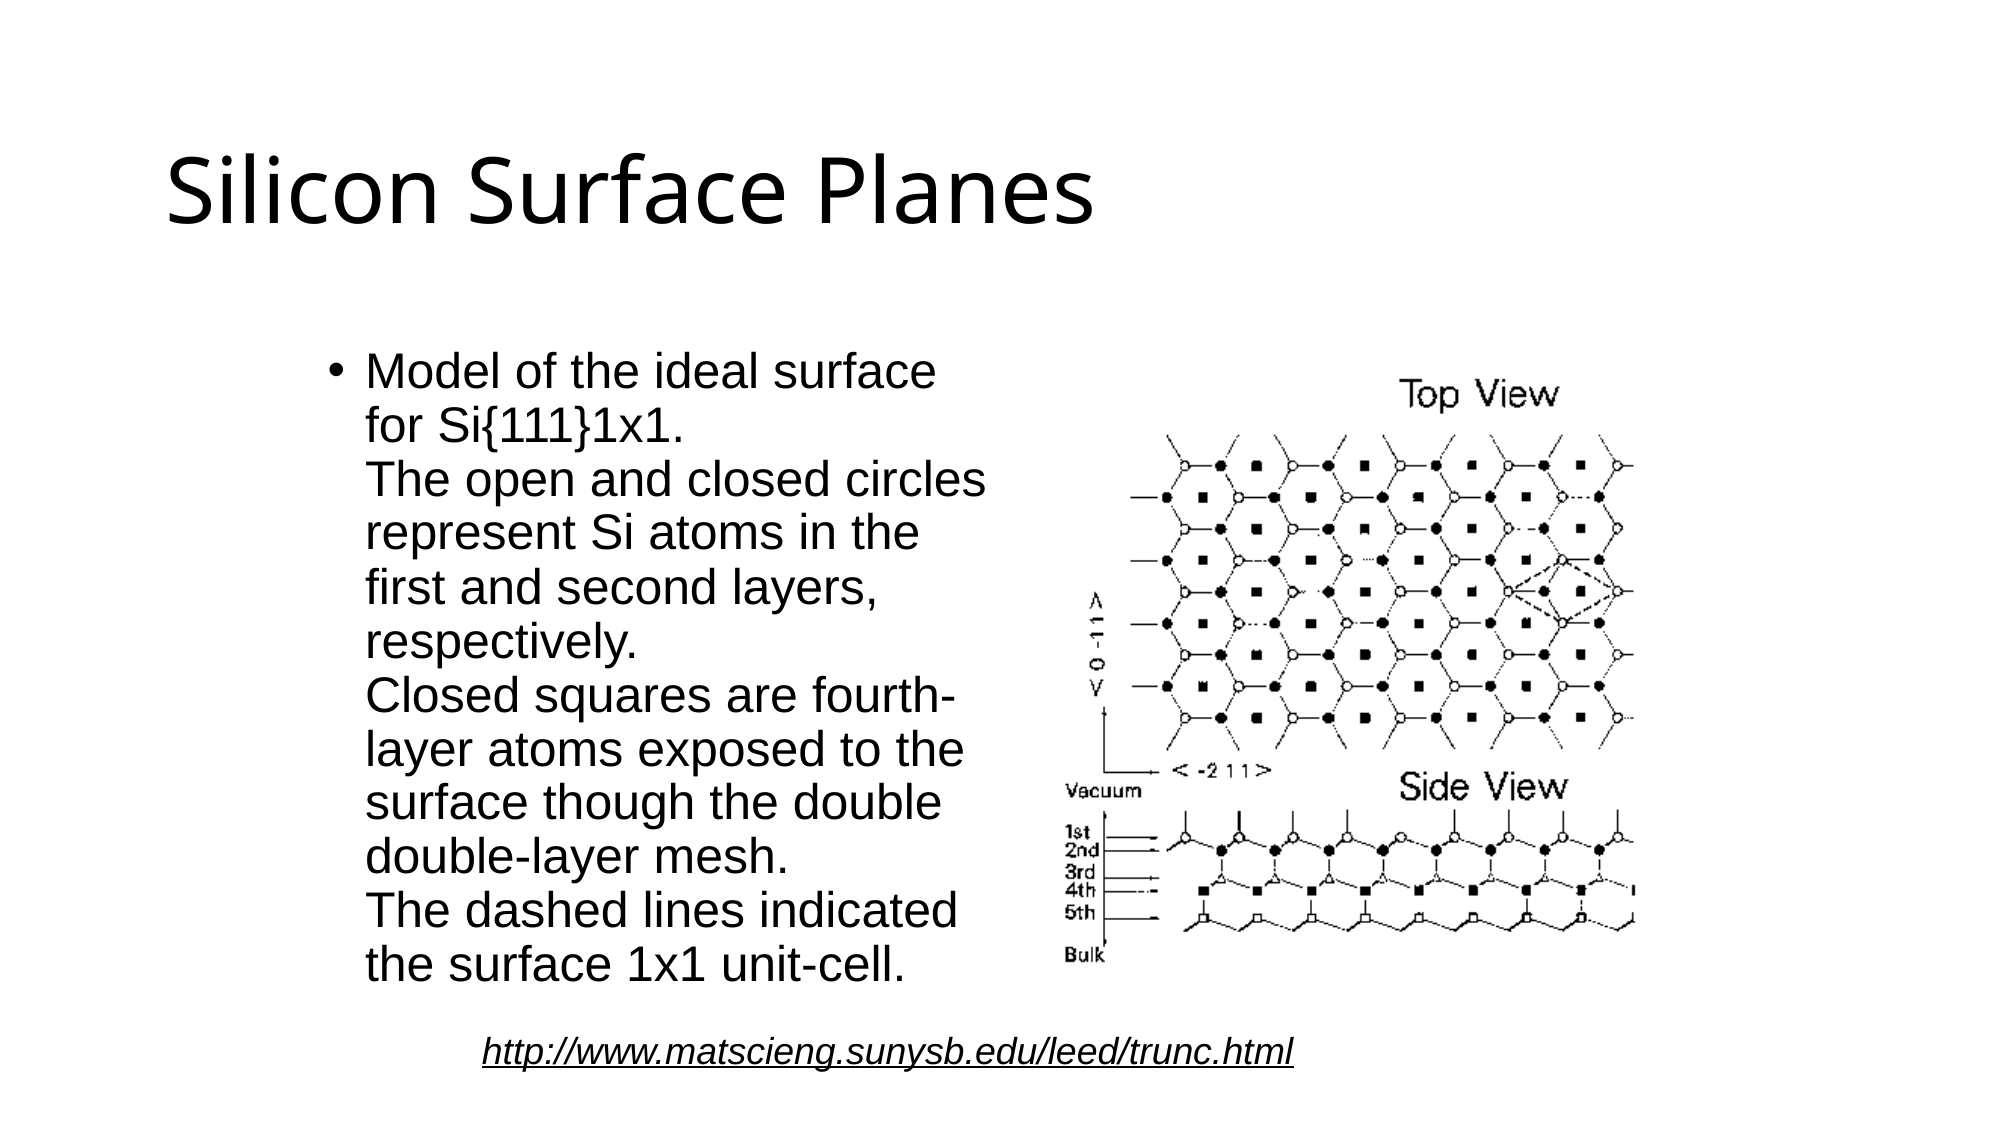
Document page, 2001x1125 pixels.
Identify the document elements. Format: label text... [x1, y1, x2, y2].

picture [1024, 349, 1667, 1001]
title Silicon Surface Planes [150, 99, 1850, 288]
text_box http://www.matscieng.sunysb.edu/leed/trunc.html [467, 1019, 1318, 1079]
list Model of the ideal surface for Si{111}1x1. The open and closed circles represent Si atoms in the first and second layers, respectively. Closed squares are fourth-layer atoms exposed to the surface though the double double-layer mesh. The dashed lines indicated the surface 1x1 unit-cell. [312, 337, 1013, 1013]
